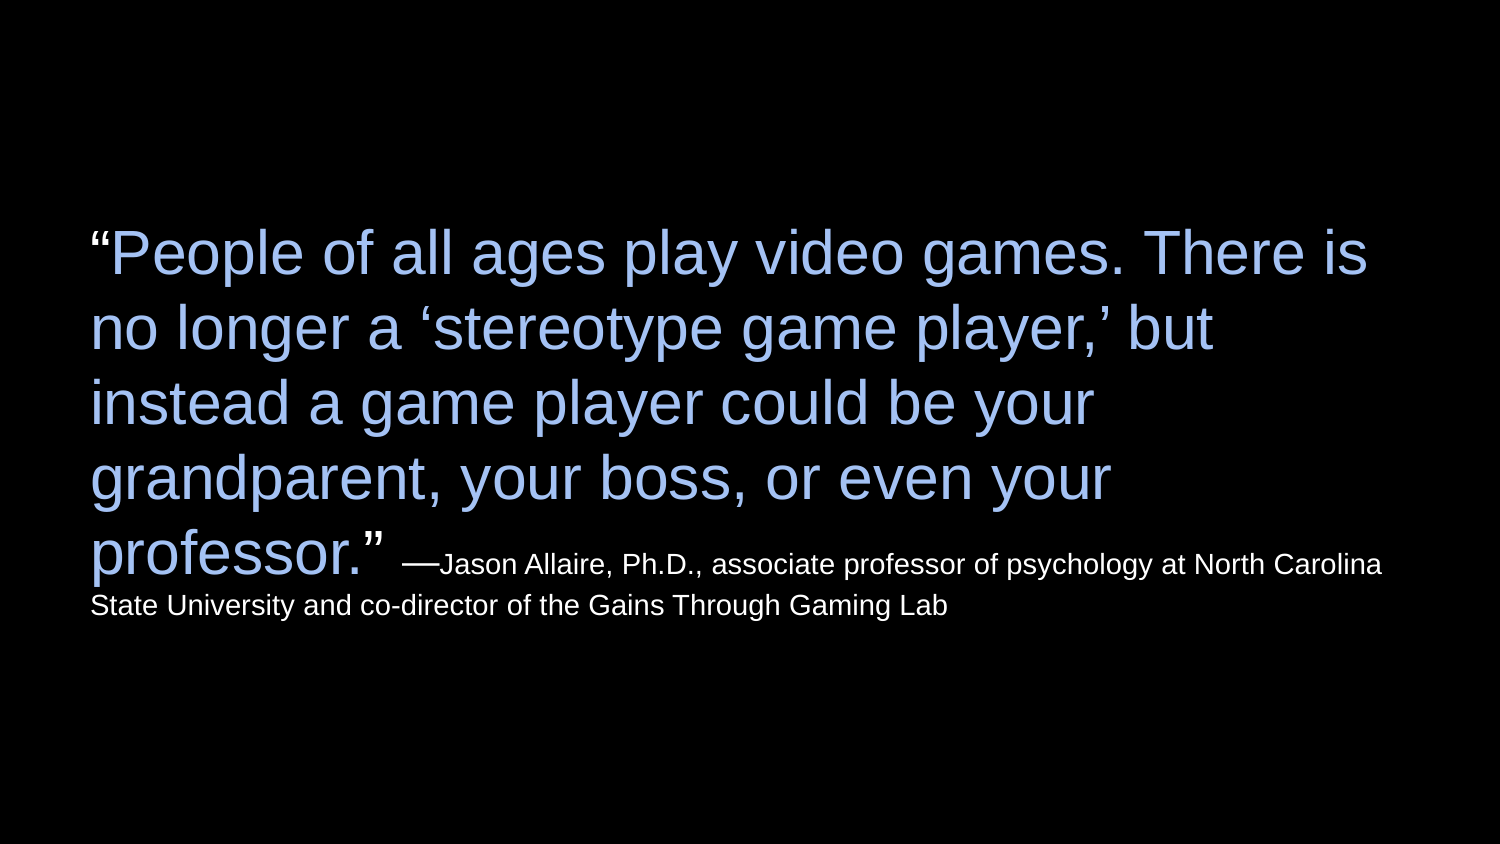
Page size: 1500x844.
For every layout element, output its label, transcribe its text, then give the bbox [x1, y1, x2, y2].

list “People of all ages play video games. There is no longer a ‘stereotype game player,’ but instead a game player could be your grandparent, your boss, or even your professor.” —Jason Allaire, Ph.D., associate professor of psychology at North Carolina State University and co-director of the Gains Through Gaming Lab [75, 196, 1425, 808]
